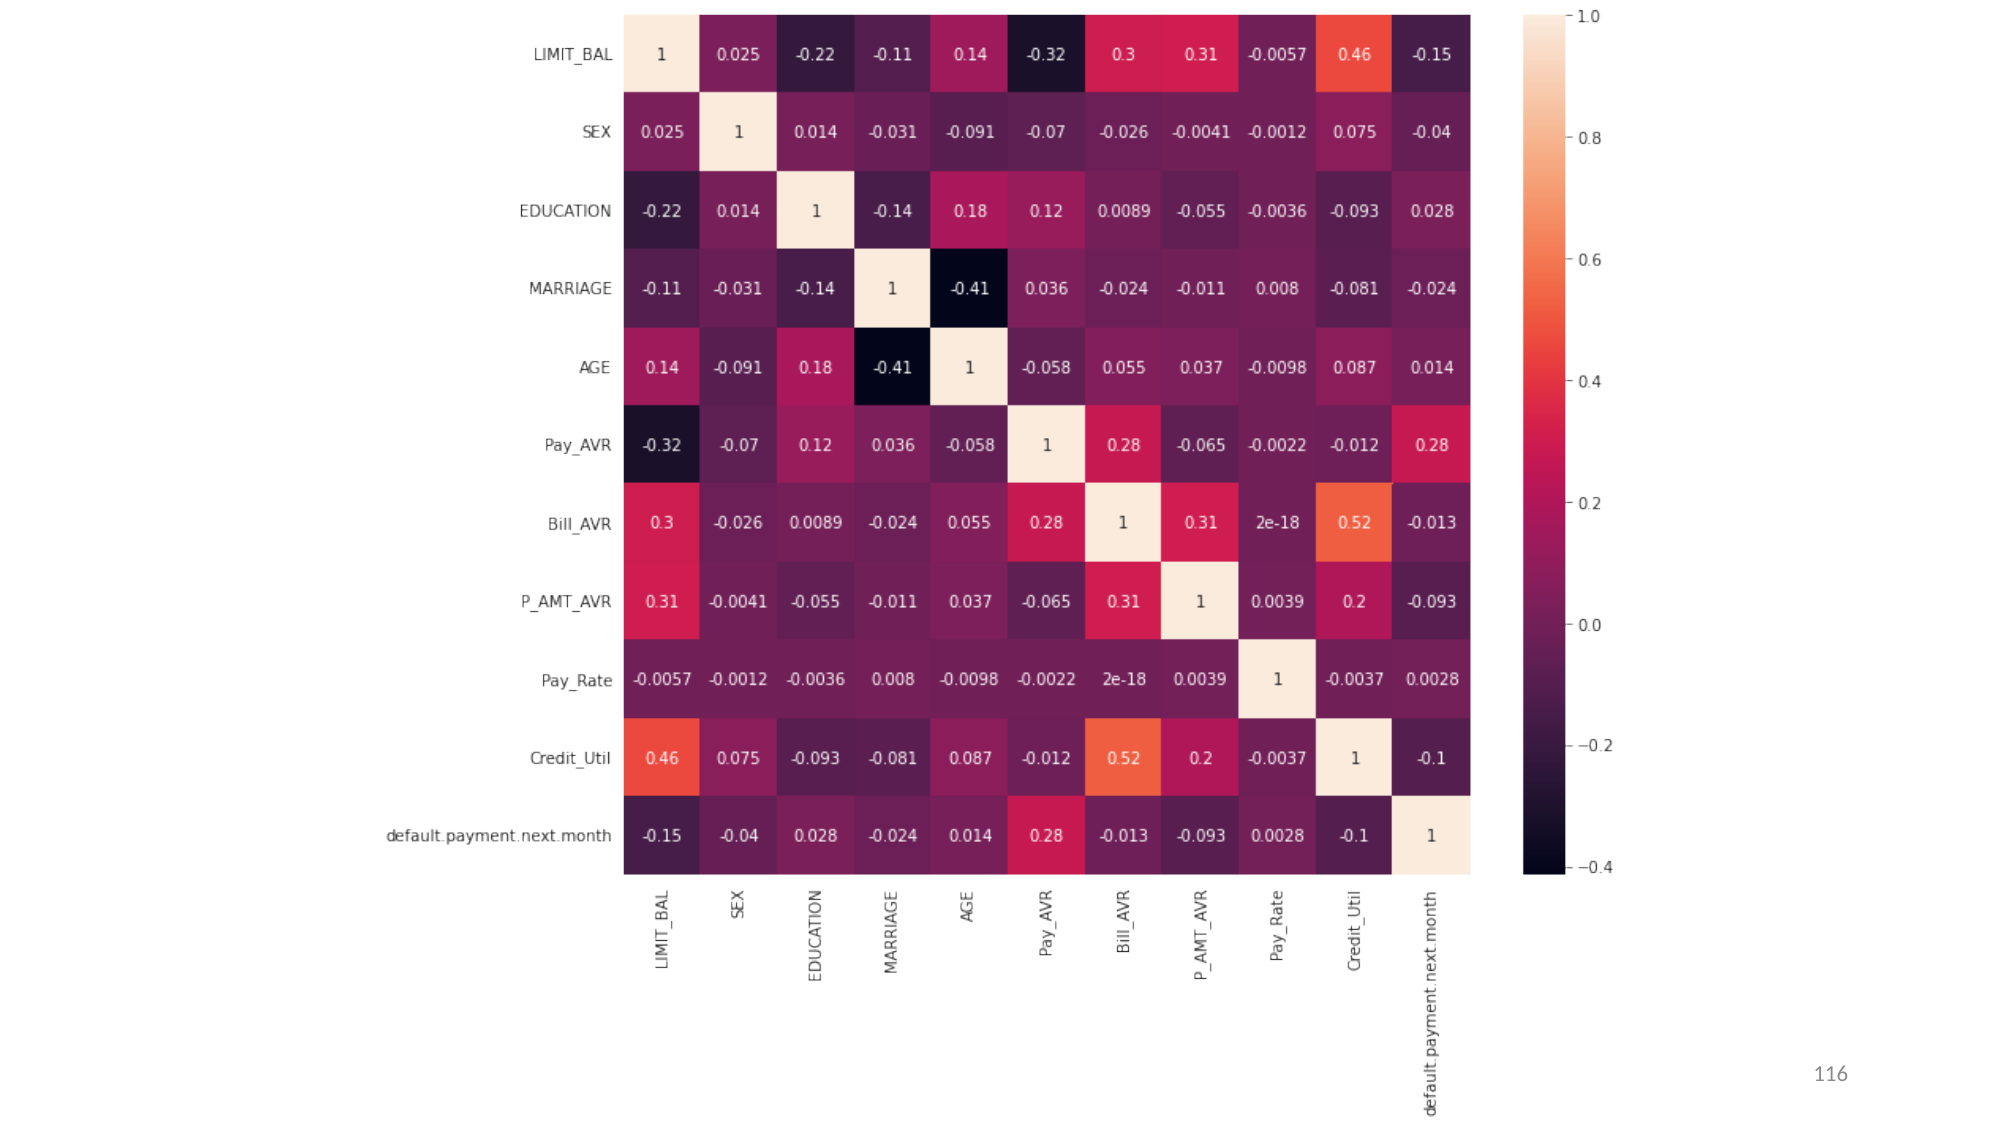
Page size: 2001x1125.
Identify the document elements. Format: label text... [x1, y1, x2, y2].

slide_number 115 [1626, 1042, 1864, 1103]
picture [374, 0, 1626, 1125]
